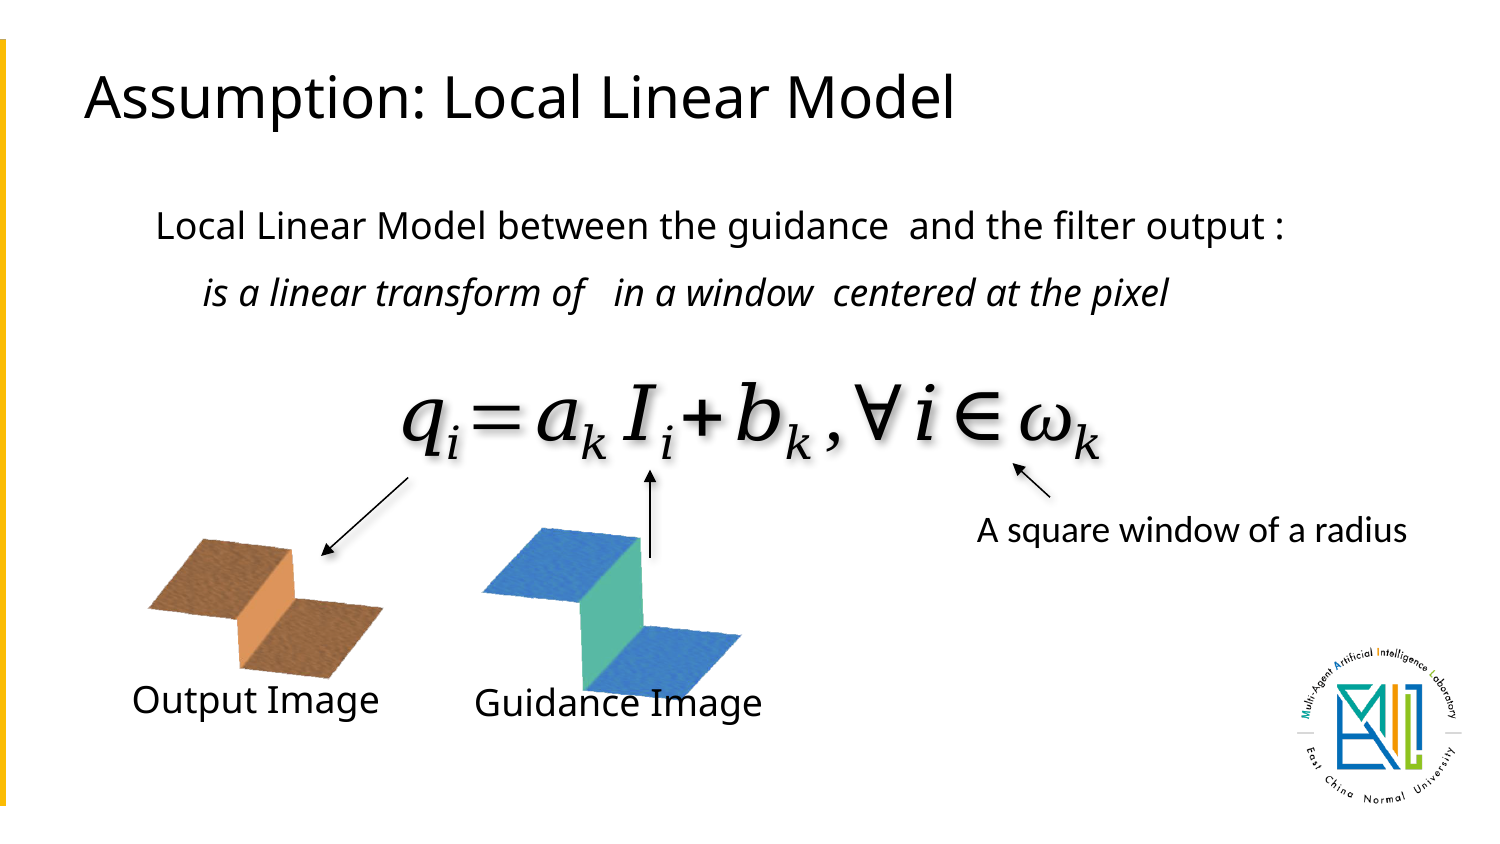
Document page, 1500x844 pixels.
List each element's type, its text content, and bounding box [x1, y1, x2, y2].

picture [0, 38, 6, 806]
text_box Assumption: Local Linear Model [84, 59, 958, 130]
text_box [101, 373, 1444, 733]
picture [1237, 584, 1500, 844]
